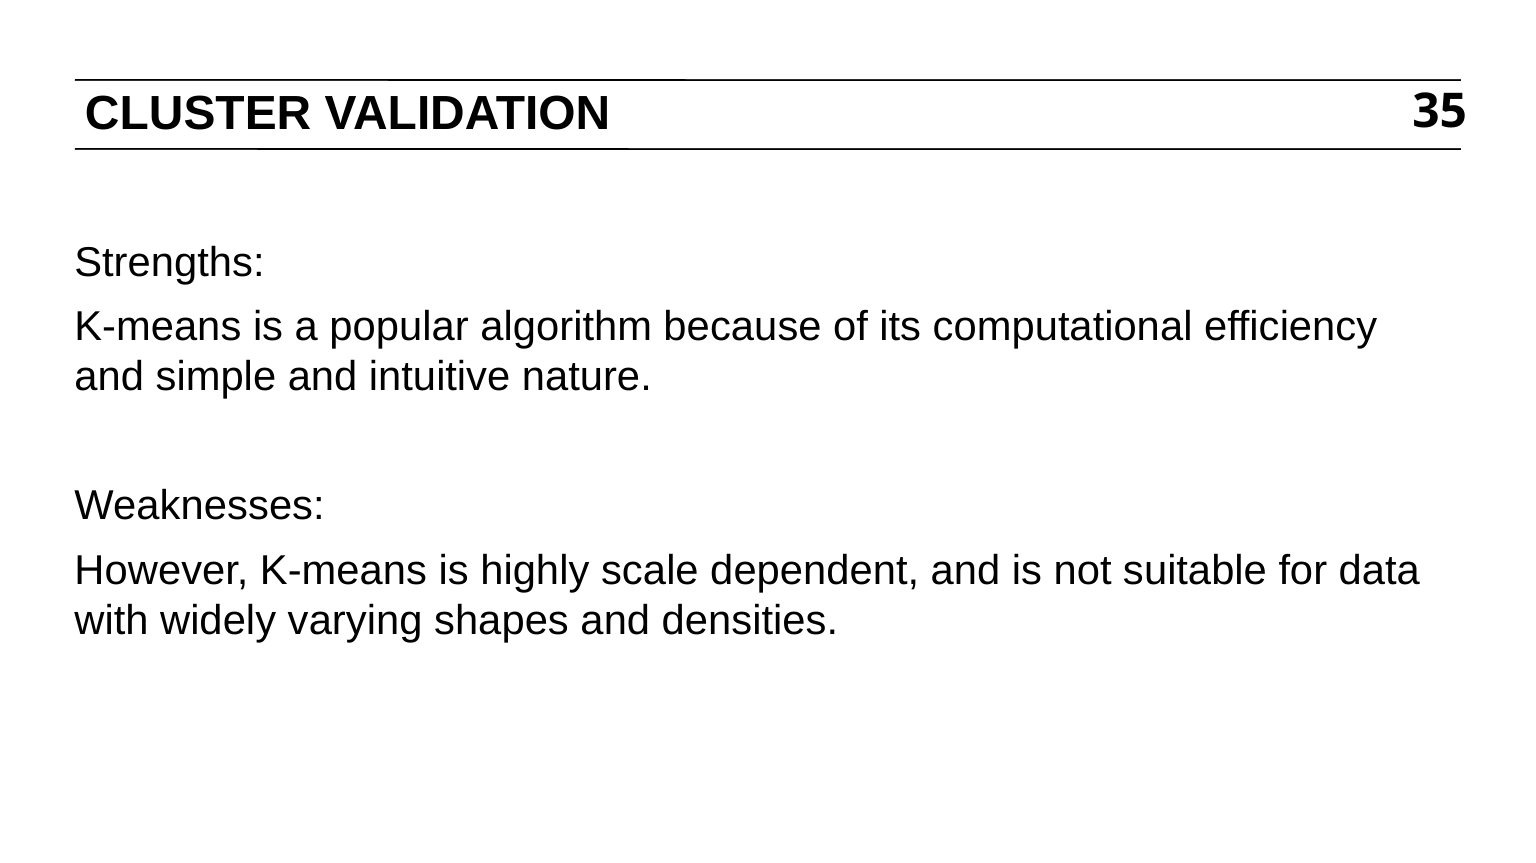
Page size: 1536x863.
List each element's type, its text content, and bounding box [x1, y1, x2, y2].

slide_number 35 [1410, 83, 1470, 142]
title CLUSTER VALIDATION [76, 82, 1369, 234]
text_box Strengths: K-means is a popular algorithm because of its computational efficiency and simple and intuitive nature. Weaknesses: However, K-means is highly scale dependent, and is not suitable for data with widely varying shapes and densities. [74, 234, 1462, 644]
